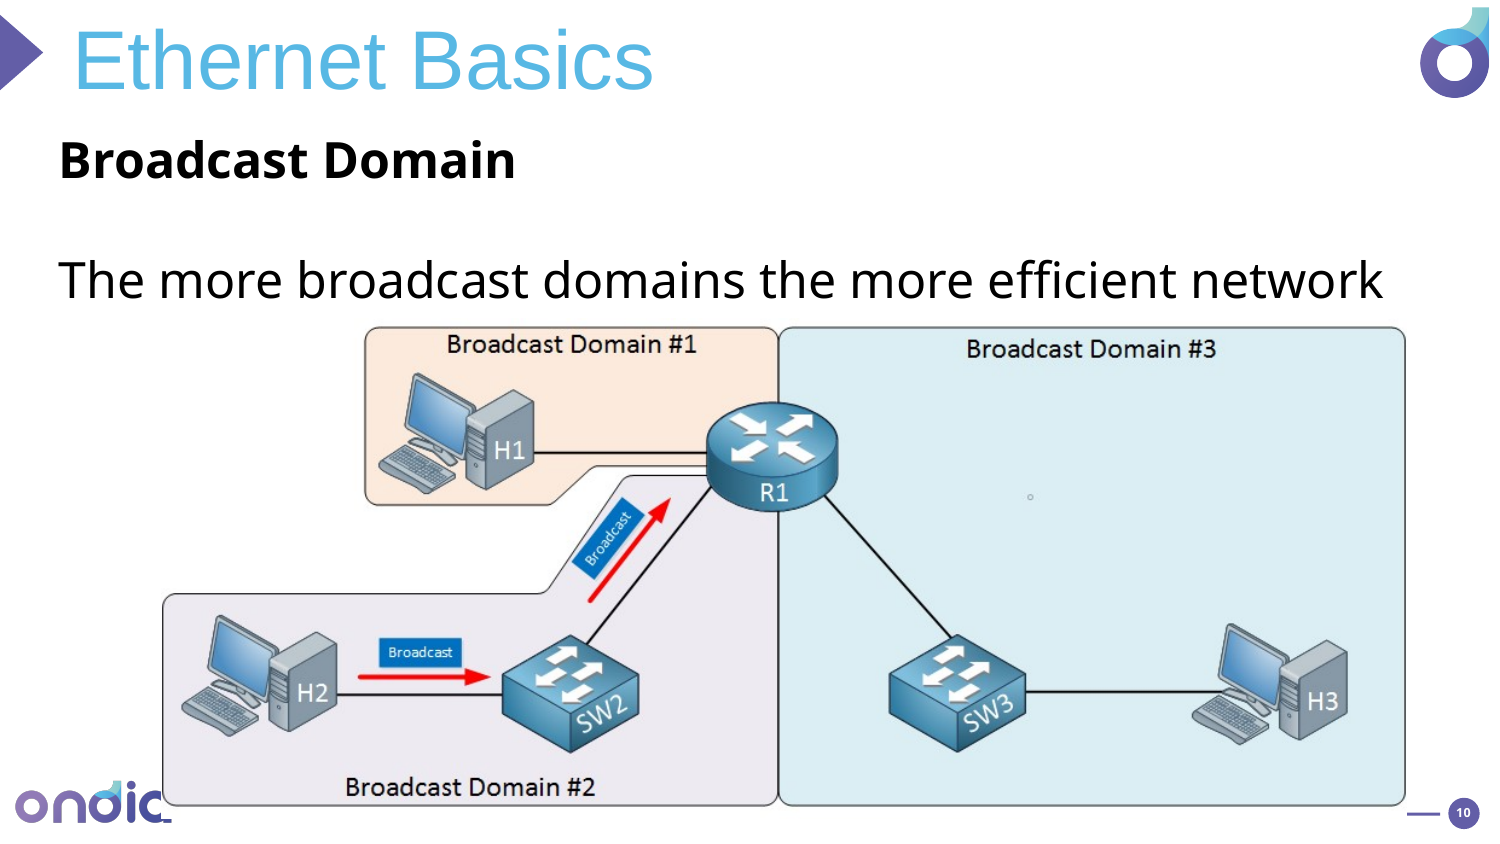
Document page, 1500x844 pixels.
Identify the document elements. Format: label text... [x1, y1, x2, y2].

picture [6, 317, 1407, 833]
title Ethernet Basics [72, 6, 1382, 110]
text_box Broadcast Domain The more broadcast domains the more efficient network [43, 113, 1457, 432]
picture [1410, 0, 1499, 106]
